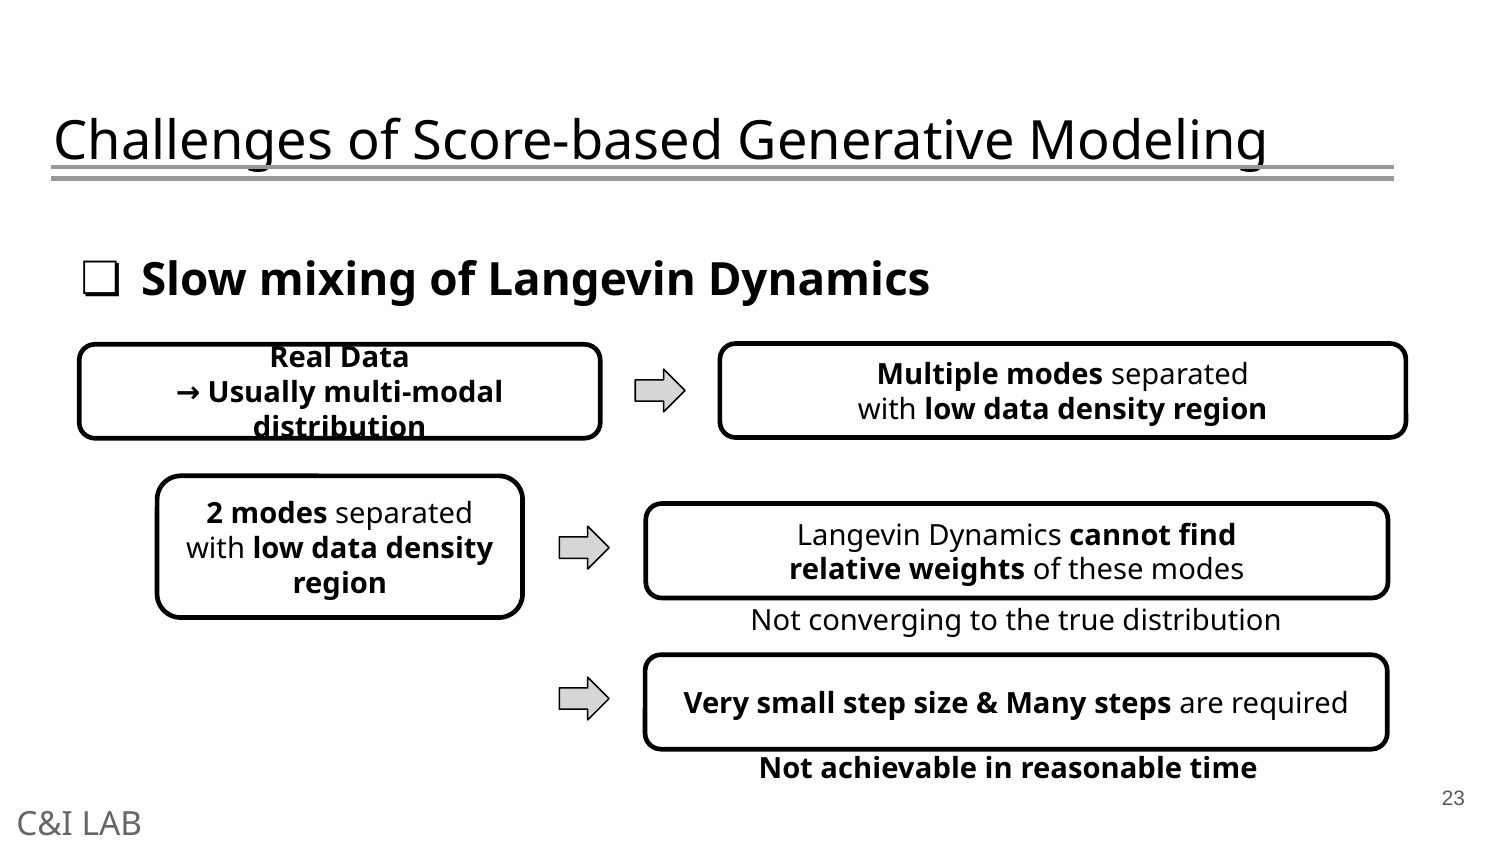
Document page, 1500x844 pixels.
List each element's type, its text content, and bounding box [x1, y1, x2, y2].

text_box Very small step size & Many steps are required [642, 652, 1390, 752]
text_box C&I LAB [1, 801, 1500, 844]
text_box 2 modes separated with low data density region [154, 473, 525, 620]
text_box [633, 367, 688, 414]
text_box Multiple modes separated with low data density region [717, 341, 1409, 440]
text_box Langevin Dynamics cannot find relative weights of these modes [643, 501, 1391, 601]
list Slow mixing of Langevin Dynamics [51, 226, 1449, 321]
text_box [50, 166, 1395, 179]
text_box [557, 675, 612, 722]
slide_number 23 [1389, 764, 1480, 801]
text_box Not achievable in reasonable time [660, 742, 1357, 792]
text_box Real Data → Usually multi-modal distribution [77, 342, 603, 441]
title Challenges of Score-based Generative Modeling [38, 90, 1437, 185]
text_box Not converging to the true distribution [668, 593, 1365, 644]
text_box [557, 524, 612, 571]
